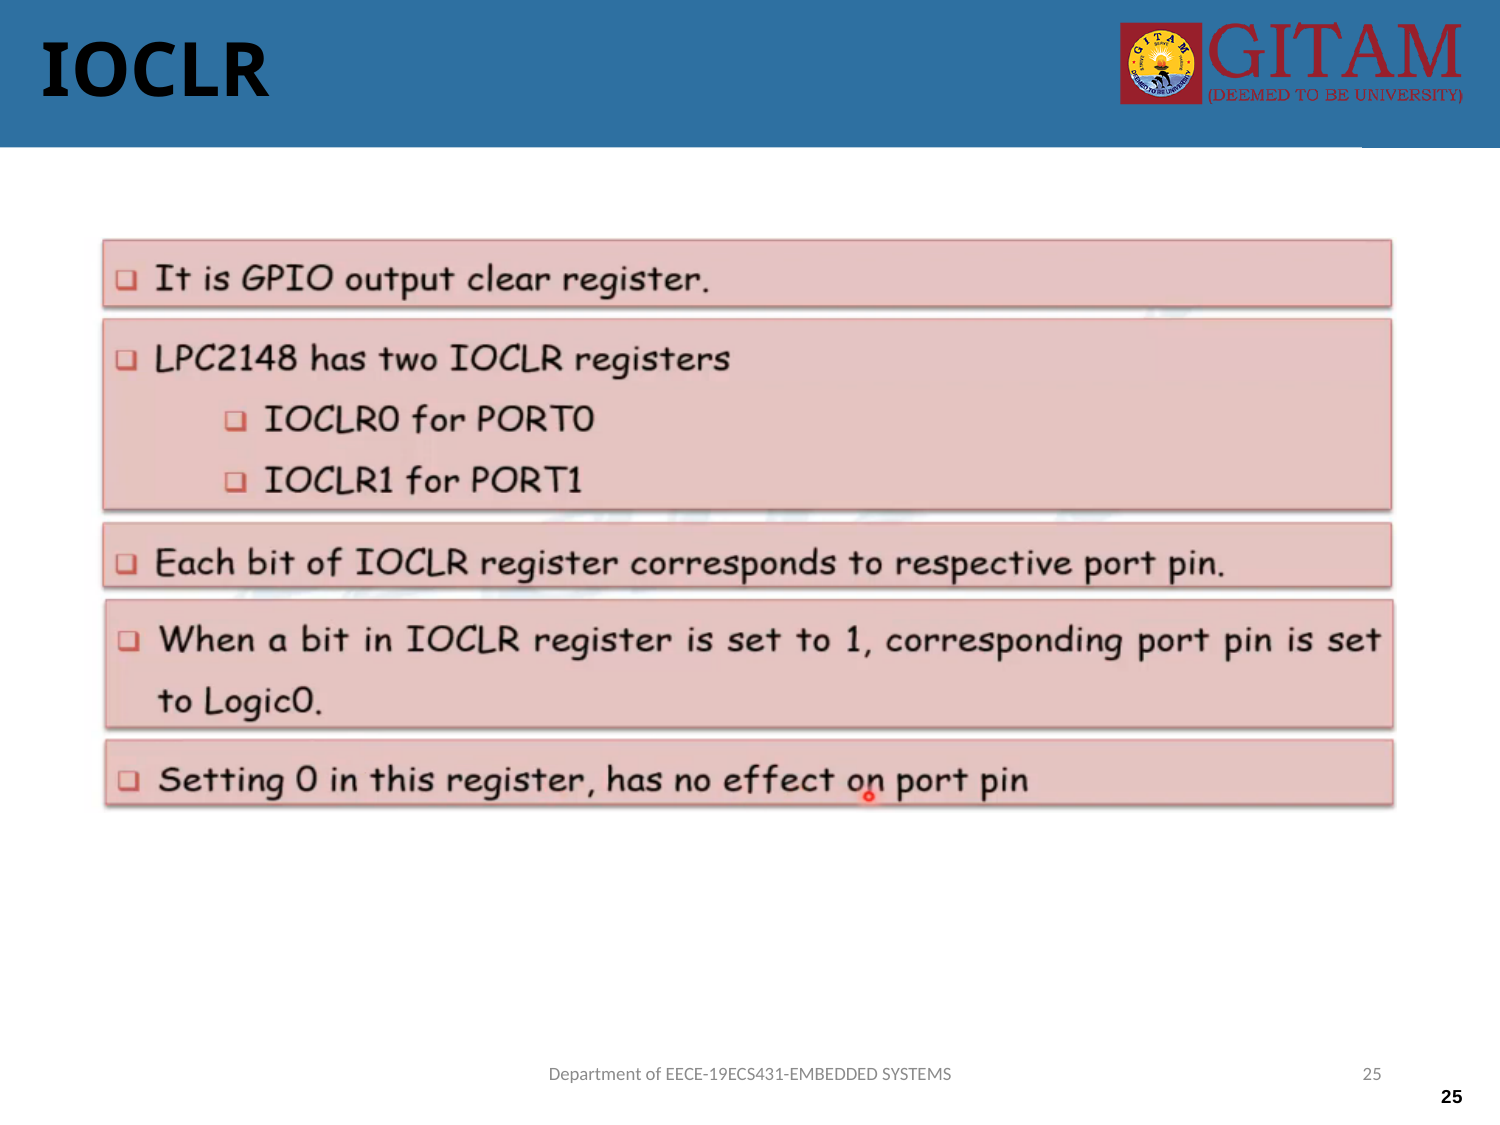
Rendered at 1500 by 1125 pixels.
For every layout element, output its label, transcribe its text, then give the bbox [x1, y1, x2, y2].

slide_number 25 [1059, 1042, 1397, 1103]
footer Department of EECE-19ECS431-EMBEDDED SYSTEMS [496, 1042, 1004, 1103]
picture [84, 237, 1397, 813]
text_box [0, 0, 1500, 151]
text_box 25 [1434, 1083, 1470, 1108]
picture [1112, 15, 1469, 117]
